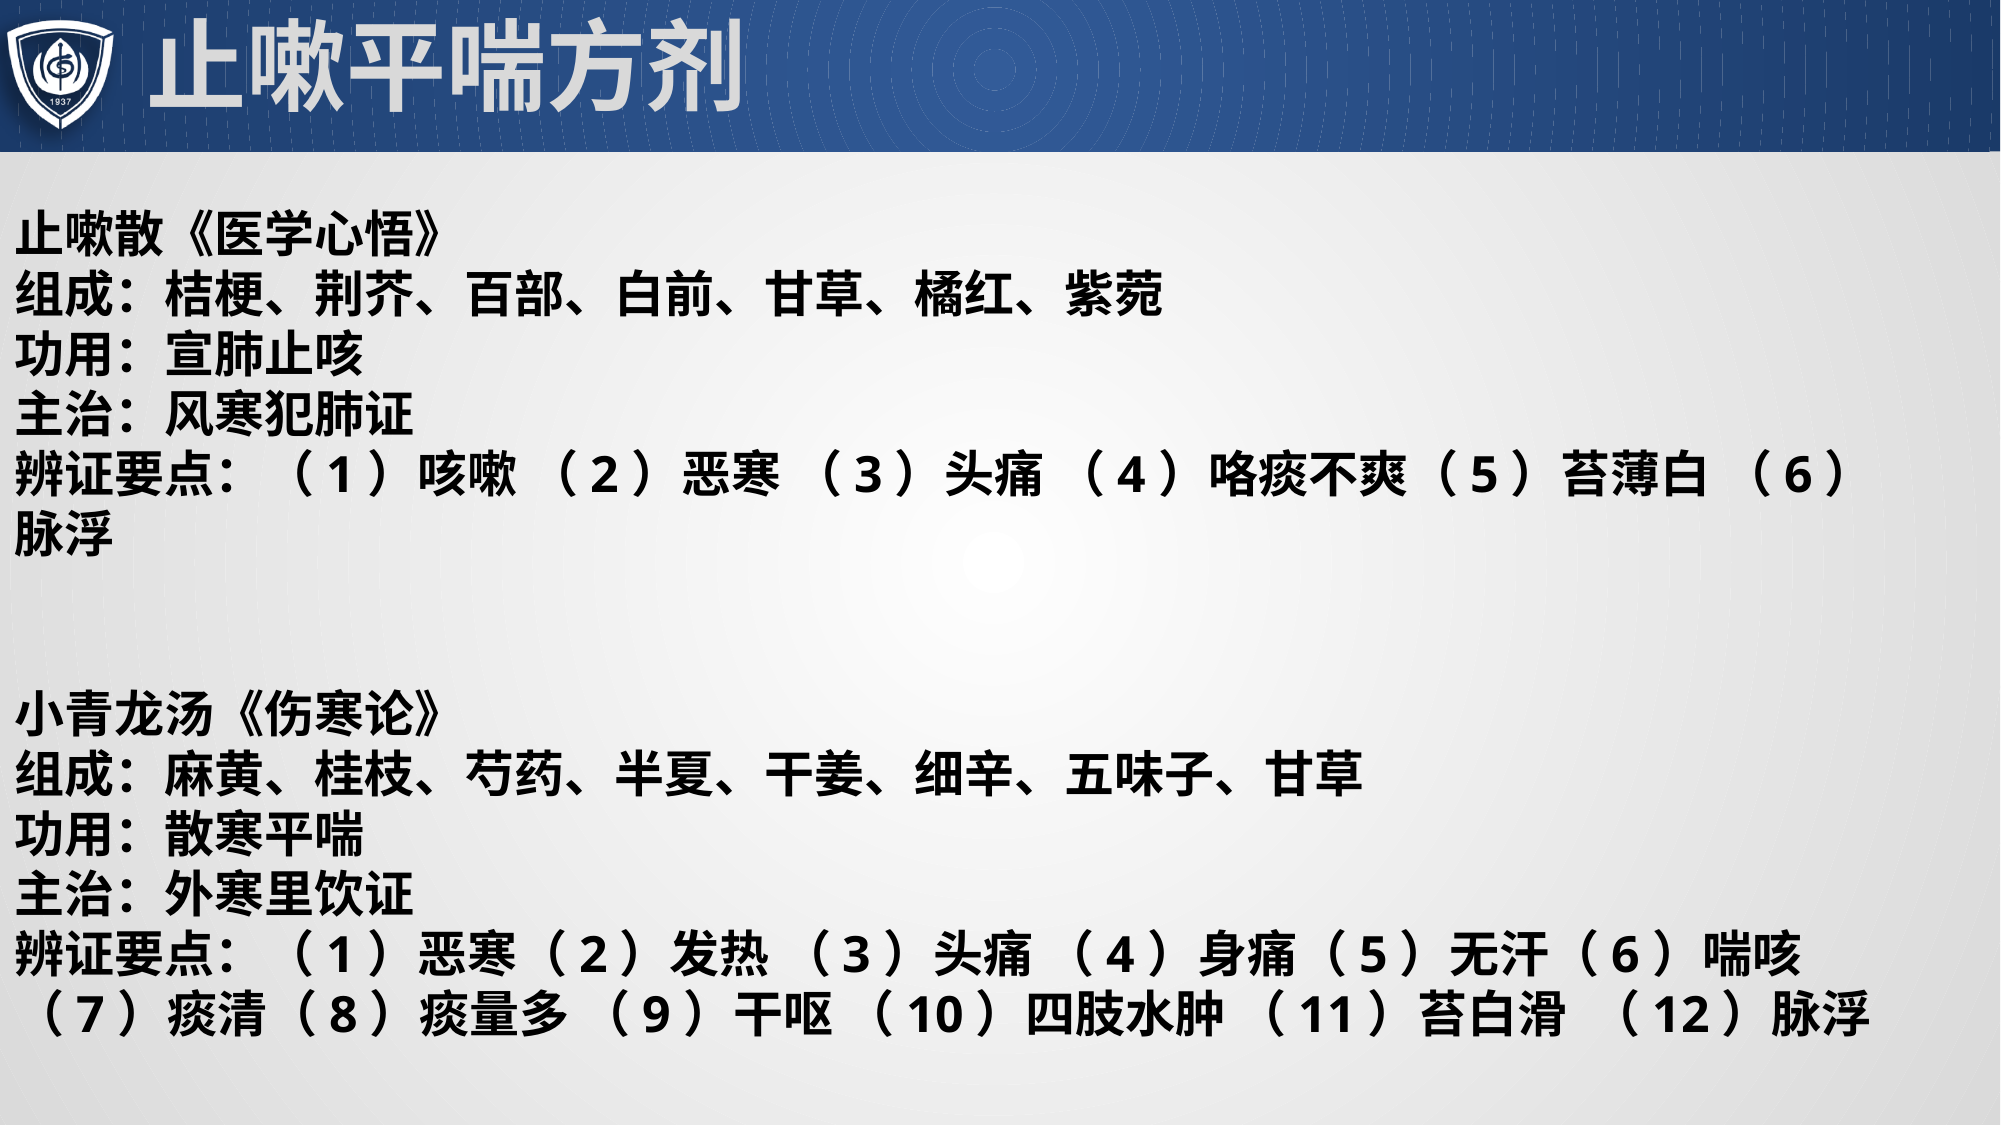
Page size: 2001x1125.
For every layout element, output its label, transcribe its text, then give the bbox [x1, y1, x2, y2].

picture [0, 14, 119, 138]
text_box 止嗽散《医学心悟》 组成：桔梗、荆芥、百部、白前、甘草、橘红、紫菀 功用：宣肺止咳 主治：风寒犯肺证 辨证要点：（1）咳嗽 （2）恶寒 （3）头痛 （4）咯痰不爽（5）苔薄白 （6）脉浮 小青龙汤《伤寒论》 组成：麻黄、桂枝、芍药、半夏、干姜、细辛、五味子、甘草 功用：散寒平喘 主治：外寒里饮证 辨证要点：（1）恶寒（2）发热 （3）头痛 （4）身痛（5）无汗（6）喘咳 （7）痰清（8）痰量多 （9）干呕 （10）四肢水肿 （11）苔白滑 （12）脉浮 [0, 195, 1937, 1111]
title 止嗽平喘方剂 [130, 0, 2000, 152]
